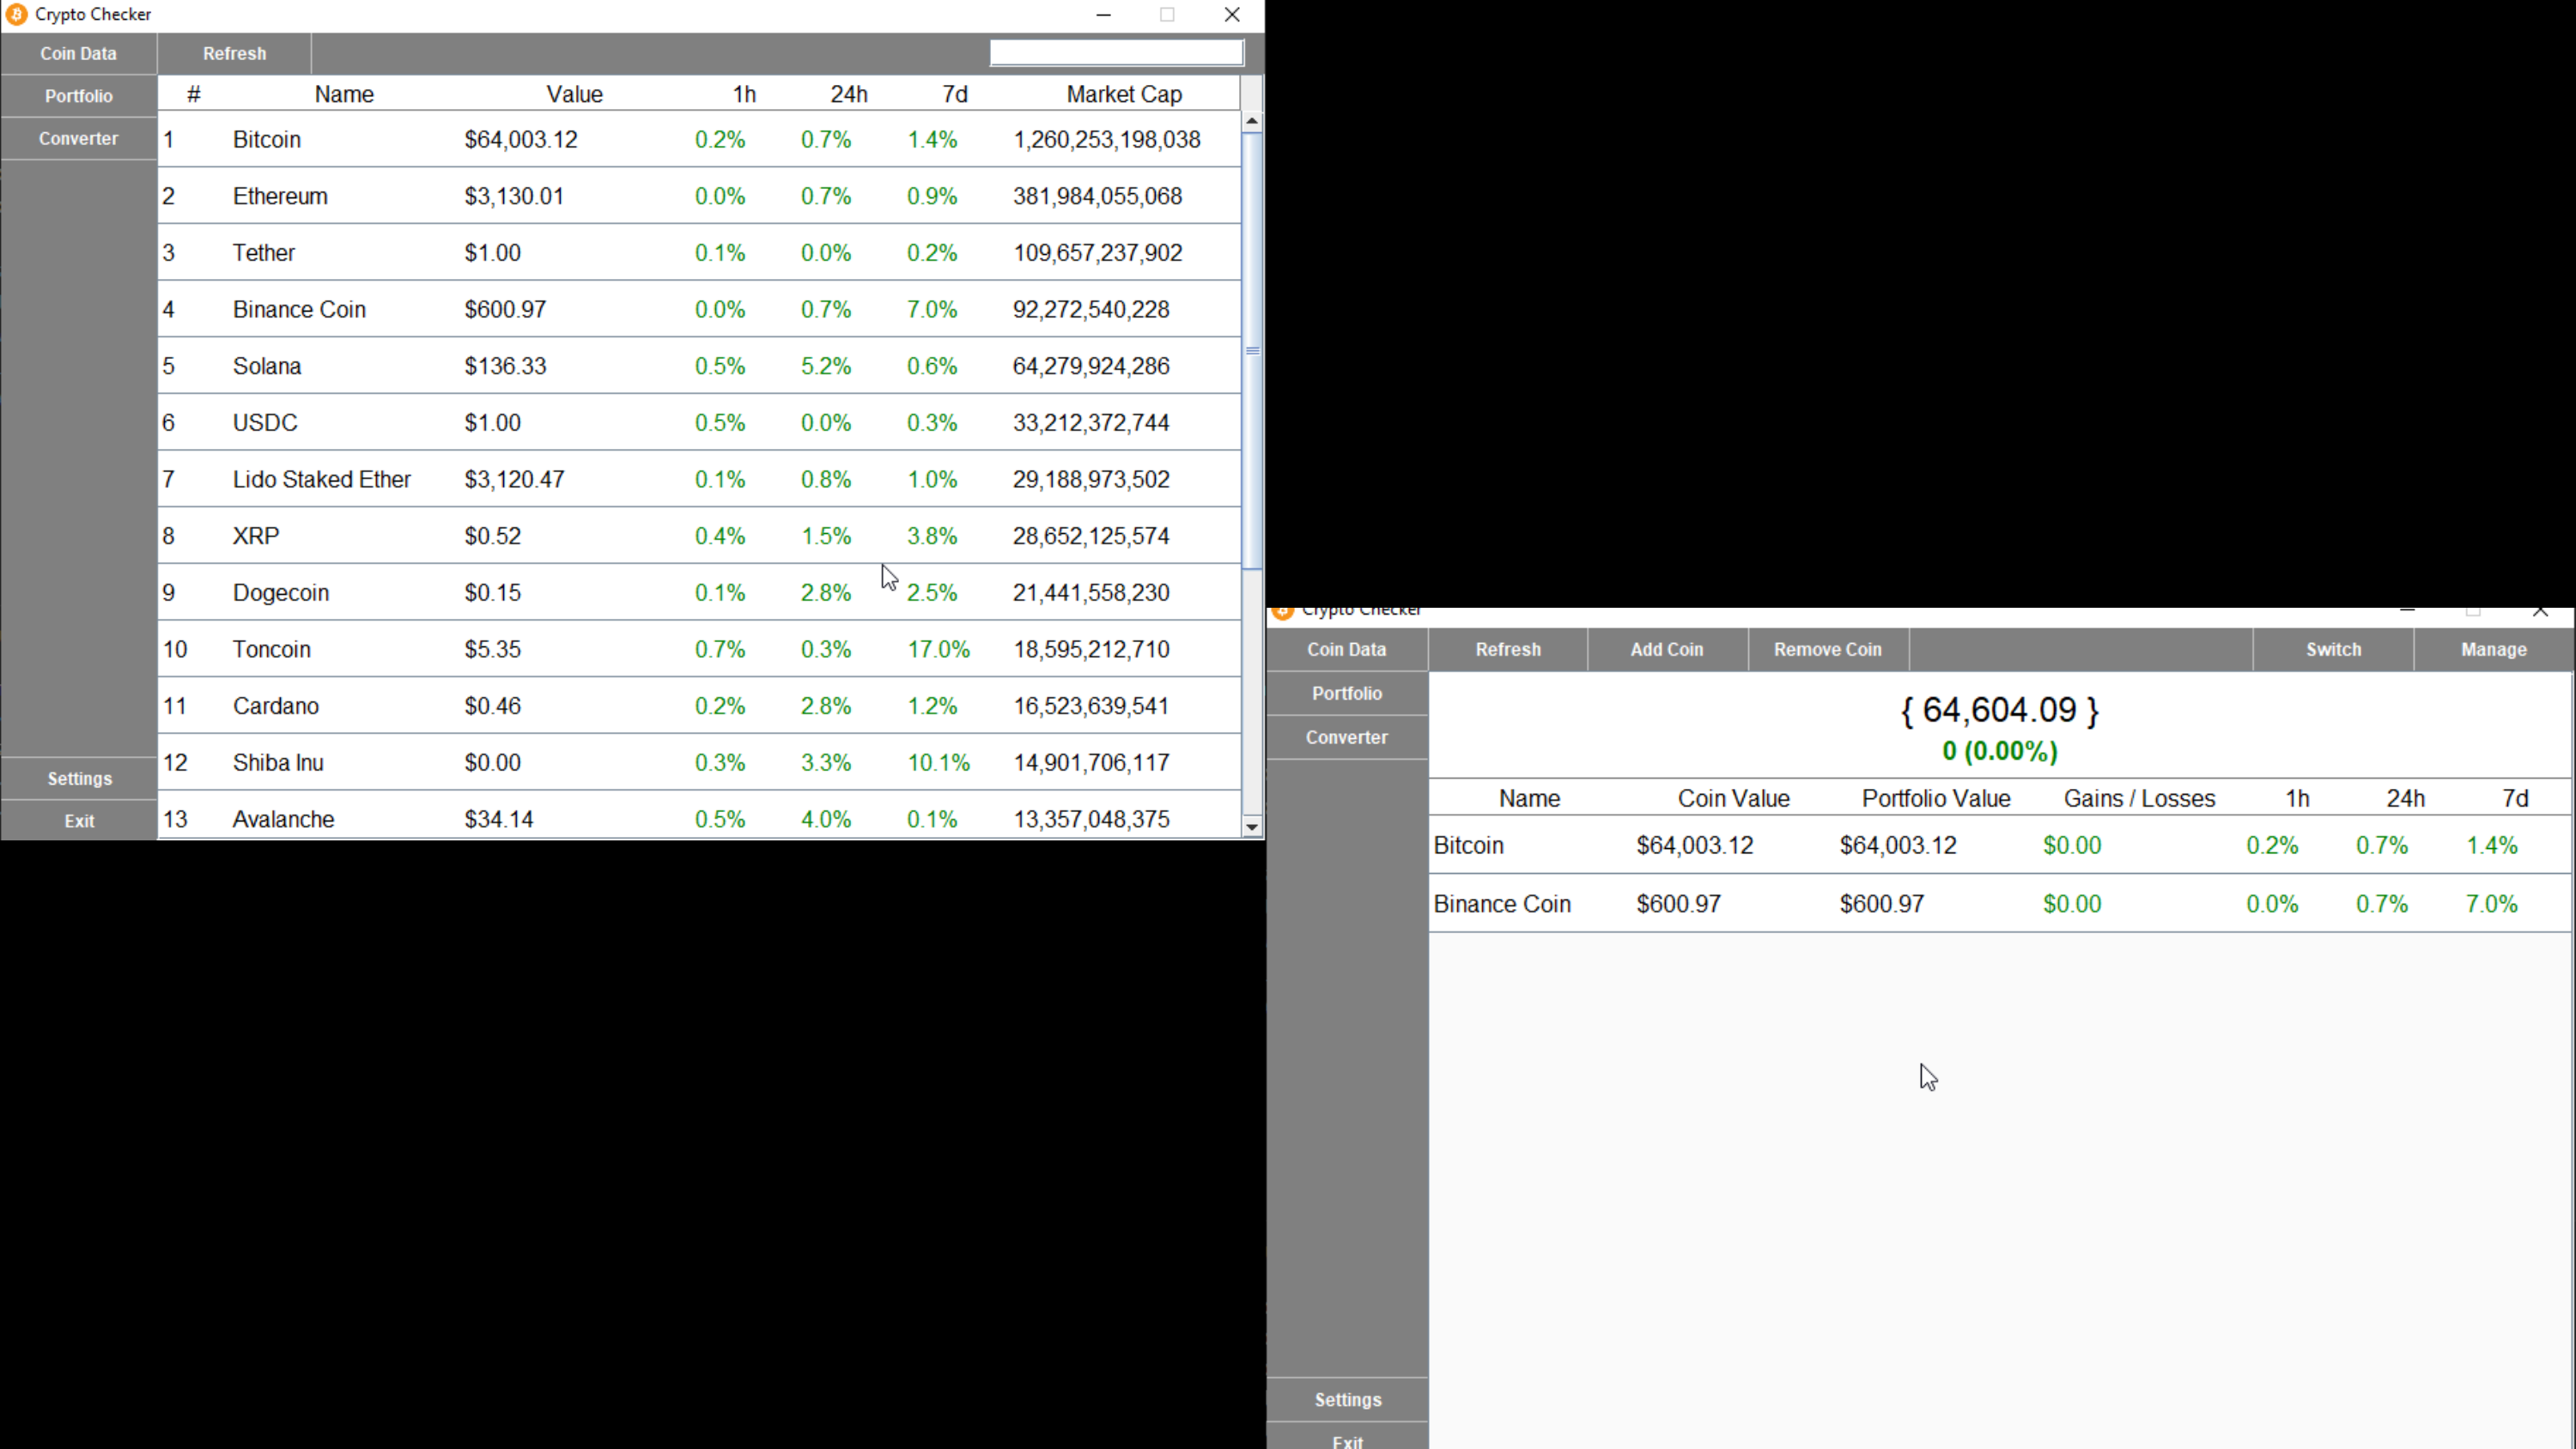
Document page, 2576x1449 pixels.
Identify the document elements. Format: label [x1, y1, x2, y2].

text_box [0, 0, 1267, 840]
text_box [1266, 608, 2576, 1449]
